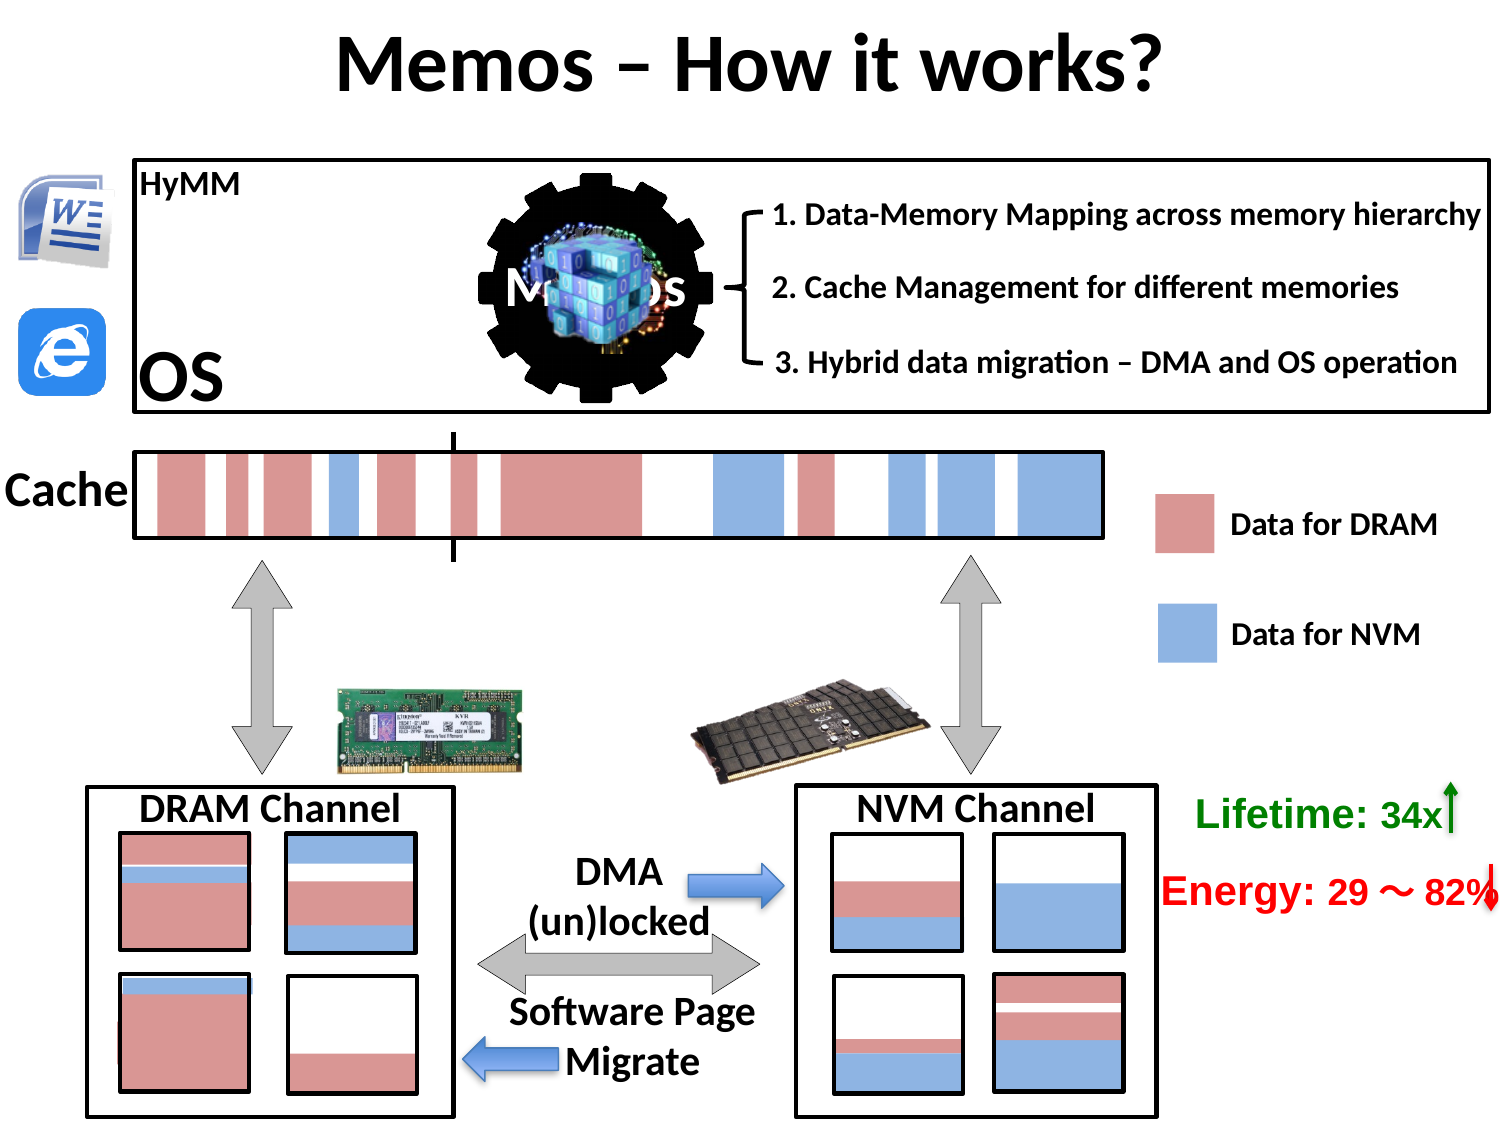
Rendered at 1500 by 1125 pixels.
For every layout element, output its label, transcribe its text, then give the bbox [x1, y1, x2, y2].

text_box [286, 974, 419, 1096]
text_box [118, 831, 251, 952]
text_box Memos – How it works? [0, 0, 1500, 109]
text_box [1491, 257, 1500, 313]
text_box [475, 932, 763, 997]
text_box DMA (un)locked [447, 836, 790, 952]
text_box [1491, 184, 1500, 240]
text_box [132, 158, 1491, 414]
text_box [462, 1036, 560, 1083]
text_box Lifetime: 34x Energy: 29～82% [1161, 778, 1500, 922]
text_box [118, 972, 251, 1094]
picture [10, 301, 112, 402]
picture [16, 172, 123, 279]
text_box [938, 553, 1003, 771]
text_box Software Page Migrate [461, 976, 790, 1092]
text_box [251, 976, 255, 996]
picture [528, 230, 673, 344]
text_box [132, 450, 448, 540]
text_box Data for DRAM [1215, 494, 1500, 550]
text_box [687, 862, 785, 909]
text_box HyMM [124, 152, 579, 210]
text_box [1156, 602, 1219, 665]
text_box OS [124, 319, 280, 425]
text_box [1153, 492, 1216, 555]
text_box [795, 772, 1157, 1118]
text_box [457, 450, 1105, 540]
picture [335, 686, 525, 775]
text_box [477, 172, 714, 405]
text_box [284, 831, 418, 955]
text_box Data for NVM [1216, 605, 1500, 660]
text_box [85, 785, 455, 1119]
text_box Cache [0, 449, 174, 525]
text_box [230, 558, 295, 772]
picture [688, 676, 934, 788]
text_box DRAM Channel [87, 772, 454, 838]
